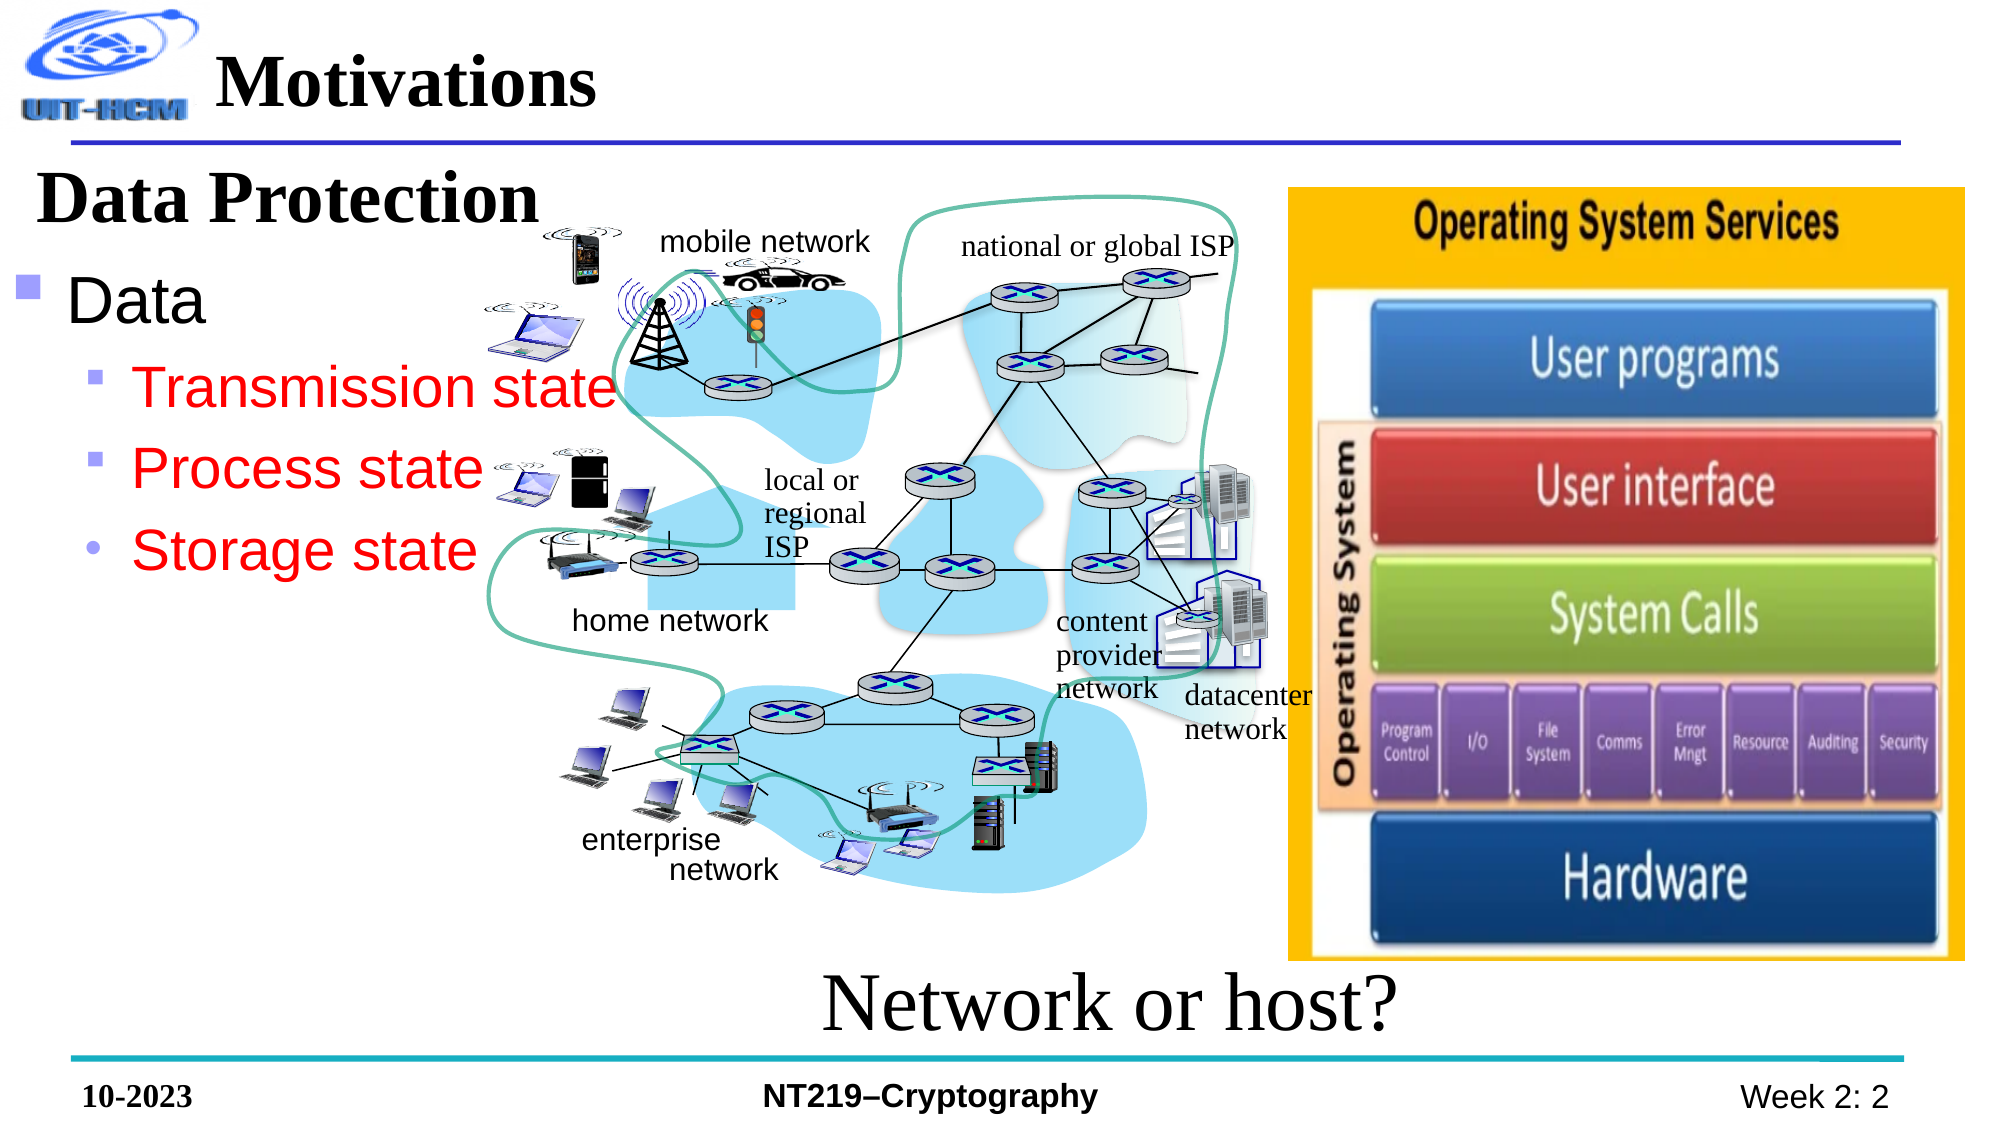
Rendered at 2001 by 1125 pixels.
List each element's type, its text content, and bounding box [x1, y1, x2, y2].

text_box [547, 268, 1221, 834]
picture [1288, 186, 1965, 962]
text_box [556, 213, 1337, 896]
list Data Transmission state Process state Storage state [0, 249, 477, 793]
text_box [933, 194, 1222, 211]
title Motivations [200, 0, 1129, 157]
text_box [482, 225, 1270, 877]
picture [0, 0, 200, 132]
text_box Network or host? [807, 939, 1416, 1055]
text_box Data Protection [21, 140, 556, 246]
